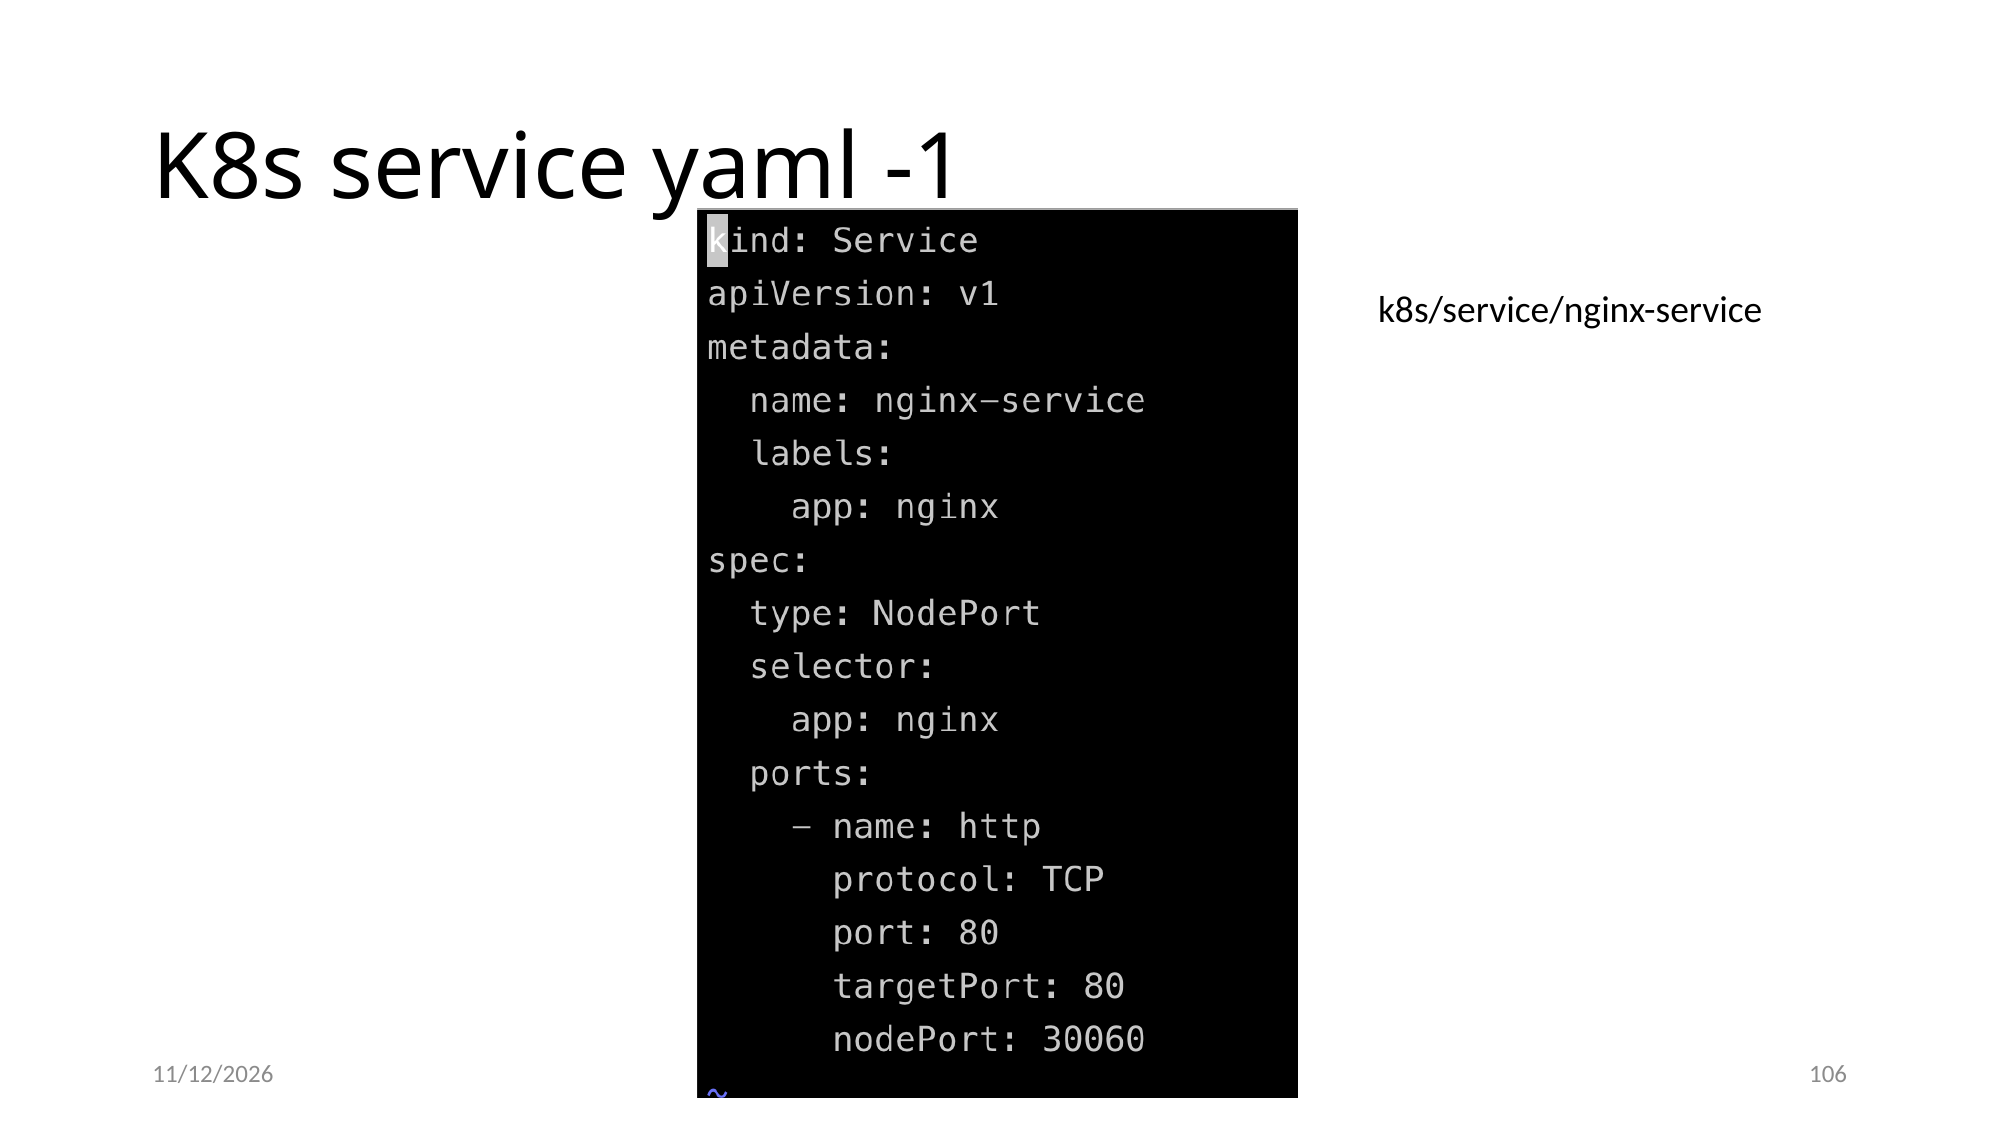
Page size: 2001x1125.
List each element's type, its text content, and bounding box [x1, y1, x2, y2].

slide_number 106 [1412, 1042, 1863, 1103]
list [697, 208, 1298, 1098]
title K8s service yaml -1 [137, 59, 1863, 278]
text_box k8s/service/nginx-service [1363, 277, 1841, 337]
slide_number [137, 1042, 588, 1103]
